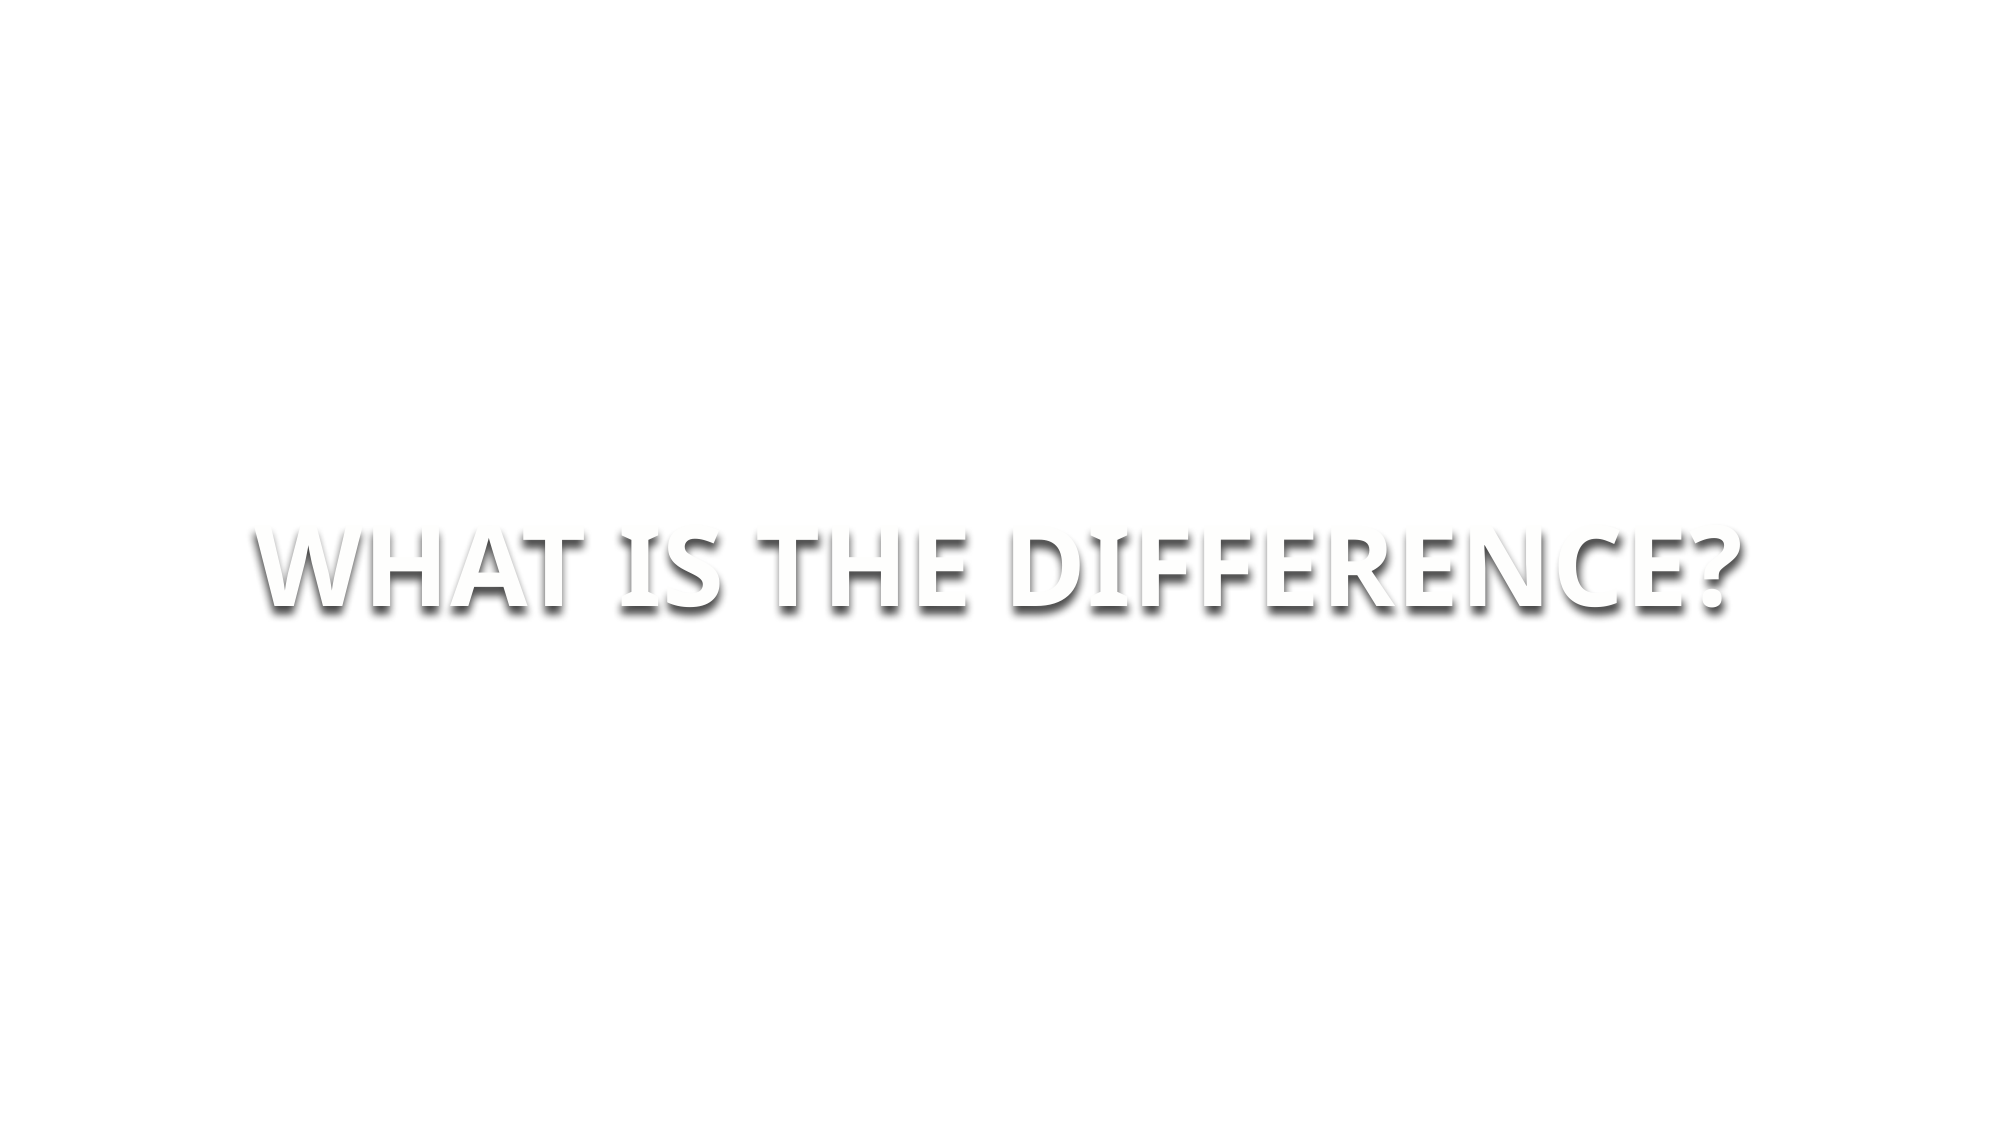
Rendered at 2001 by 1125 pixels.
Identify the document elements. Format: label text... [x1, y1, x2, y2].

text_box WHAT IS THE DIFFERENCE? [238, 486, 1761, 637]
